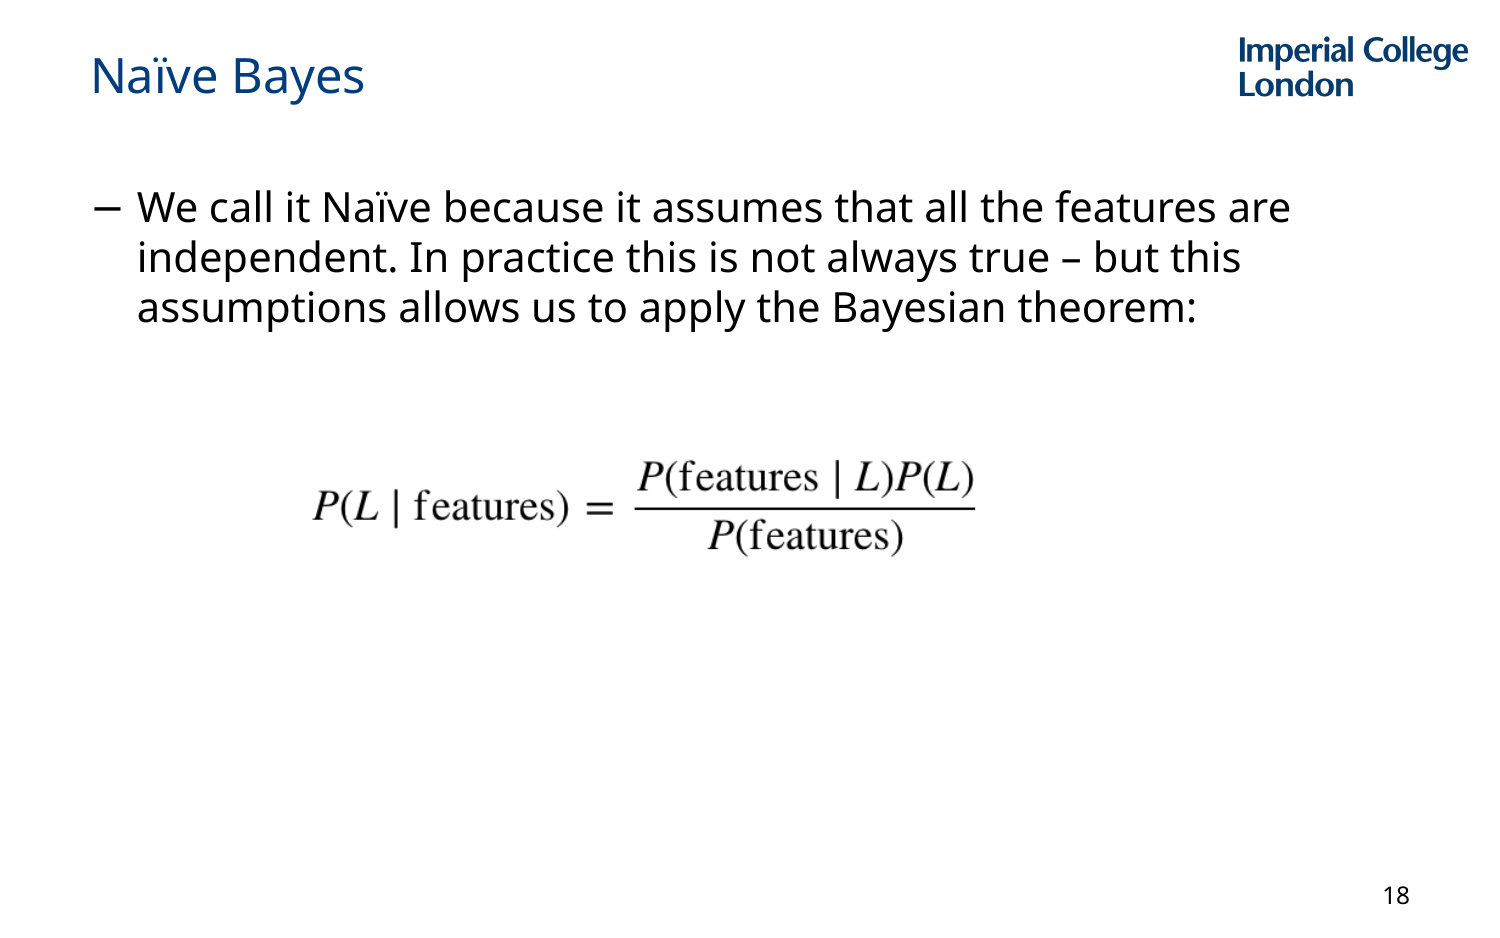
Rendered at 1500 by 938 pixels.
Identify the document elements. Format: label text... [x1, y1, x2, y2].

list We call it Naïve because it assumes that all the features are independent. In practice this is not always true – but this assumptions allows us to apply the Bayesian theorem: [75, 173, 1425, 853]
title Naïve Bayes [75, 0, 1425, 153]
slide_number 18 [1074, 872, 1426, 920]
picture [241, 421, 1099, 587]
picture [1425, 18, 1486, 114]
